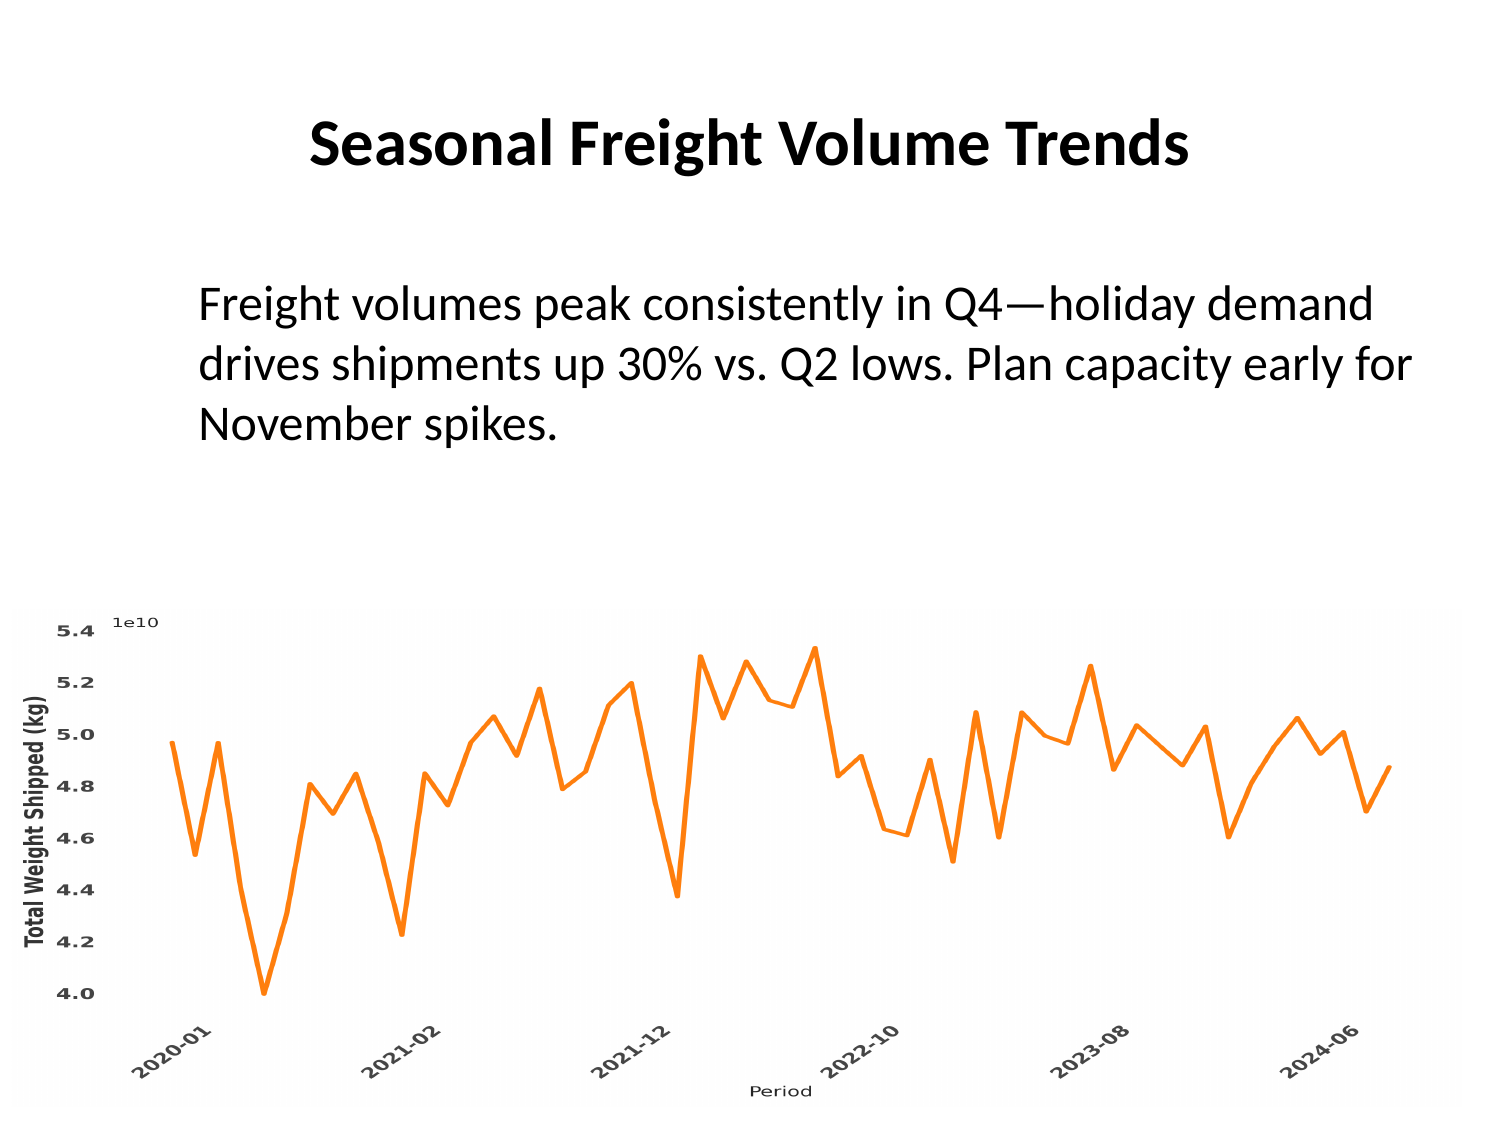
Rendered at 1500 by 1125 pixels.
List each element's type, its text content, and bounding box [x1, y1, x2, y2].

list Freight volumes peak consistently in Q4—holiday demand drives shipments up 30% vs. Q2 lows. Plan capacity early for November spikes. [112, 262, 1463, 1005]
picture [11, 609, 1462, 1107]
title Seasonal Freight Volume Trends [75, 45, 1425, 233]
